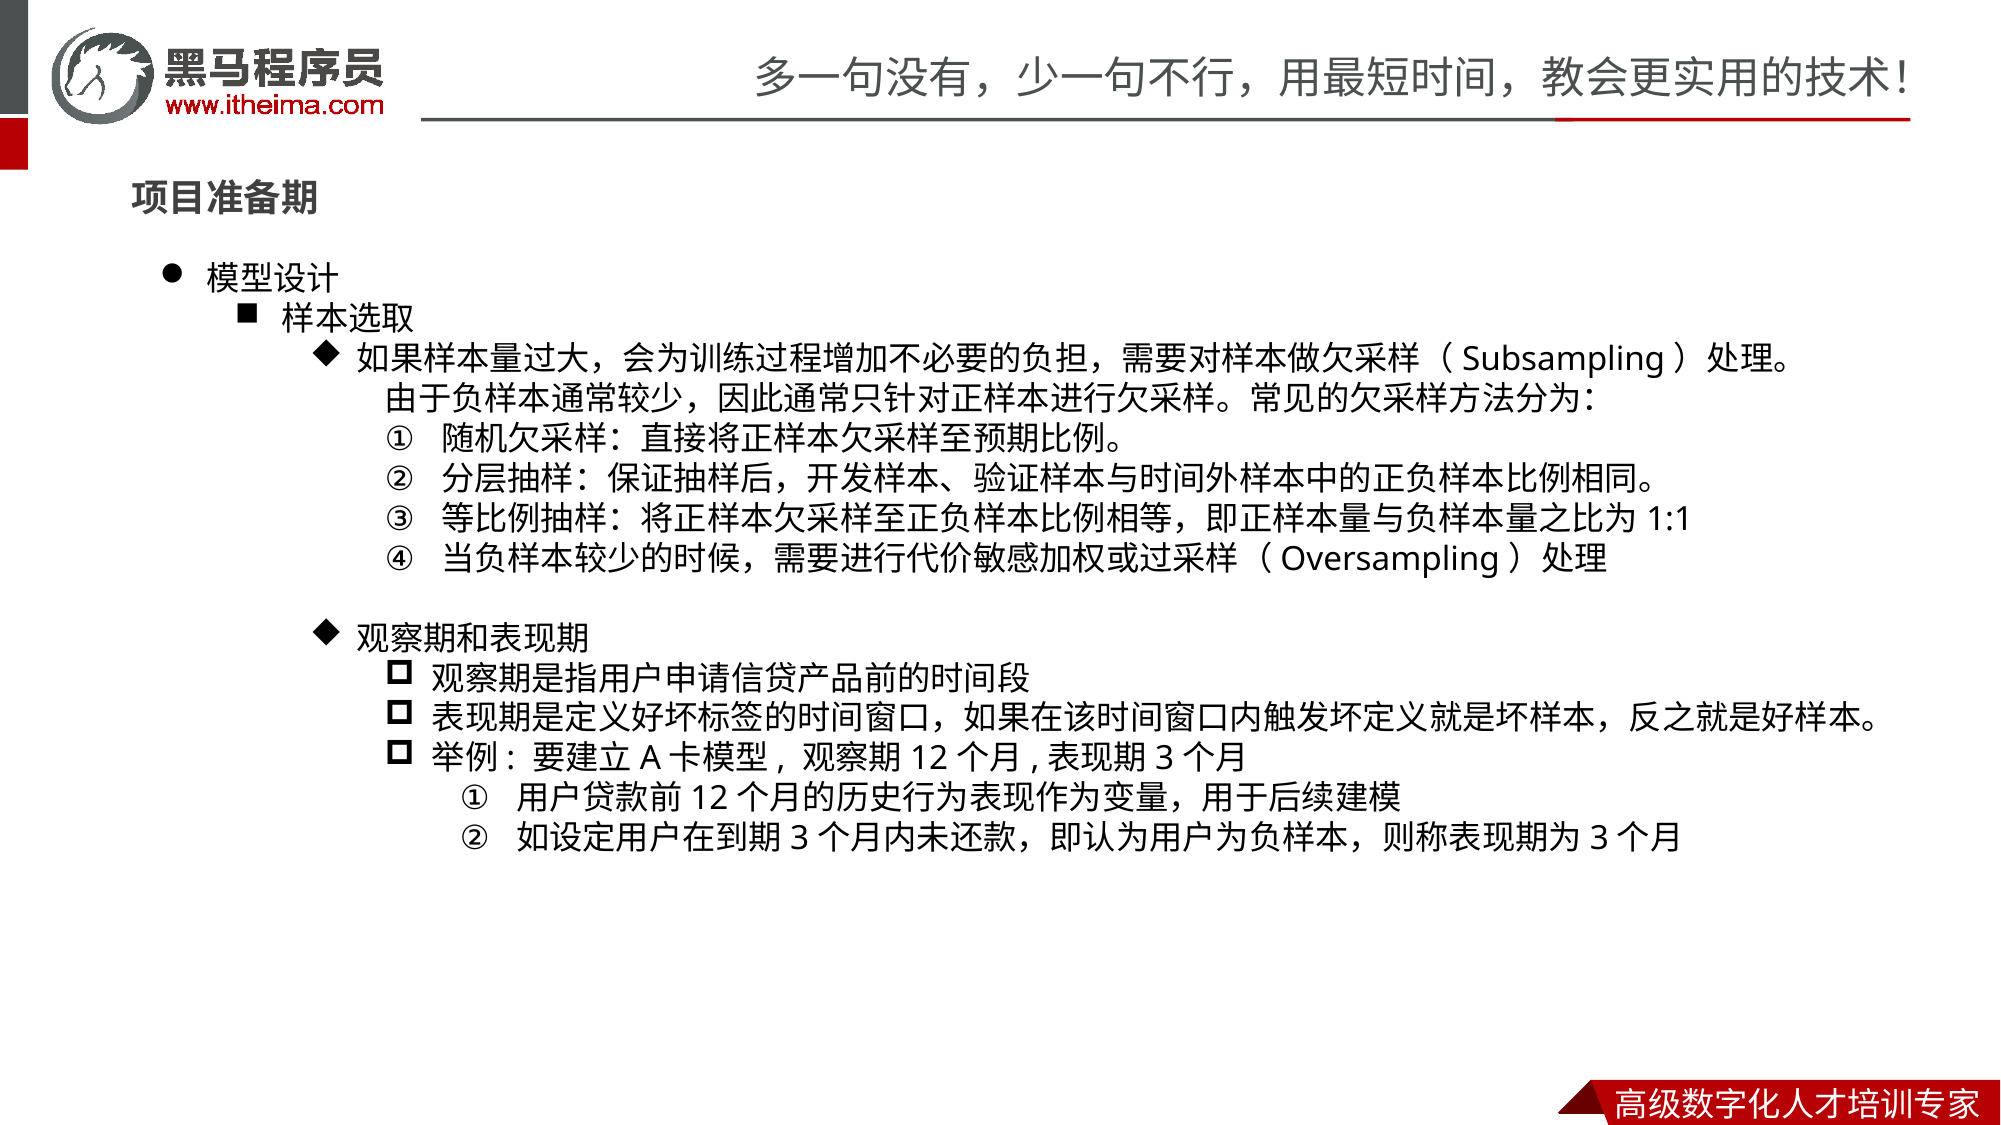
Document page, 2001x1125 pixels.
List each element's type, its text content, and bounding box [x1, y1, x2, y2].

text_box 模型设计 样本选取 如果样本量过大，会为训练过程增加不必要的负担，需要对样本做欠采样（Subsampling）处理。 由于负样本通常较少，因此通常只针对正样本进行欠采样。常见的欠采样方法分为： 随机欠采样：直接将正样本欠采样至预期比例。 分层抽样：保证抽样后，开发样本、验证样本与时间外样本中的正负样本比例相同。 等比例抽样：将正样本欠采样至正负样本比例相等，即正样本量与负样本量之比为1:1 当负样本较少的时候，需要进行代价敏感加权或过采样（Oversampling）处理 观察期和表现期 观察期是指用户申请信贷产品前的时间段 表现期是定义好坏标签的时间窗口，如果在该时间窗口内触发坏定义就是坏样本，反之就是好样本。 举例: 要建立A卡模型, 观察期12个月,表现期3个月 用户贷款前12个月的历史行为表现作为变量，用于后续建模 如设定用户在到期3个月内未还款，即认为用户为负样本，则称表现期为3个月 [145, 250, 1910, 930]
list 项目准备期 [116, 154, 1880, 239]
picture [50, 26, 384, 125]
